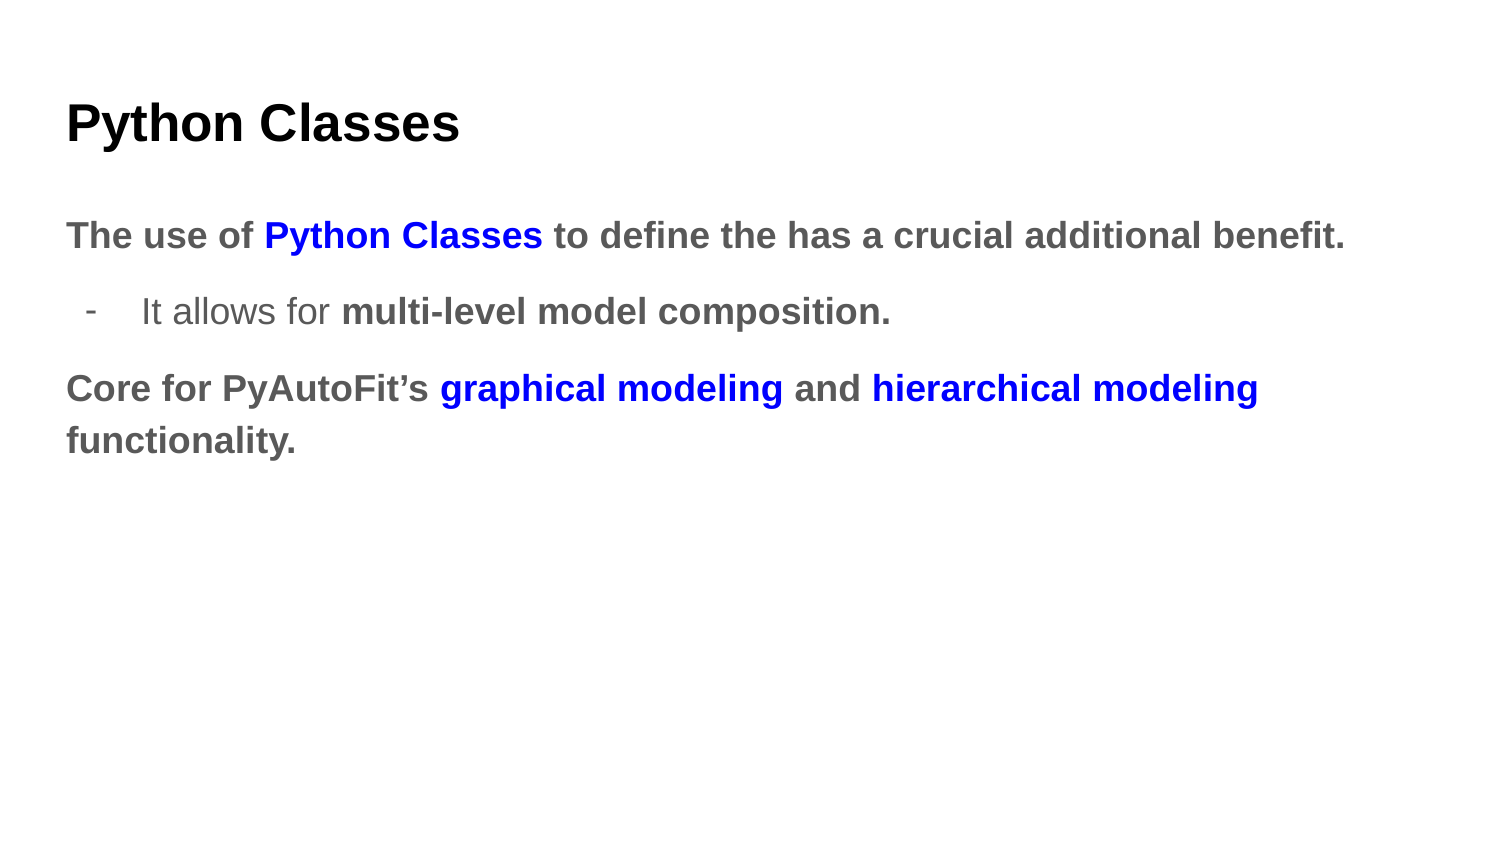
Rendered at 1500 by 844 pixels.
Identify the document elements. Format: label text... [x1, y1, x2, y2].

list The use of Python Classes to define the has a crucial additional benefit. It allows for multi-level model composition. Core for PyAutoFit’s graphical modeling and hierarchical modeling functionality. [51, 189, 1449, 750]
title Python Classes [51, 72, 1449, 167]
